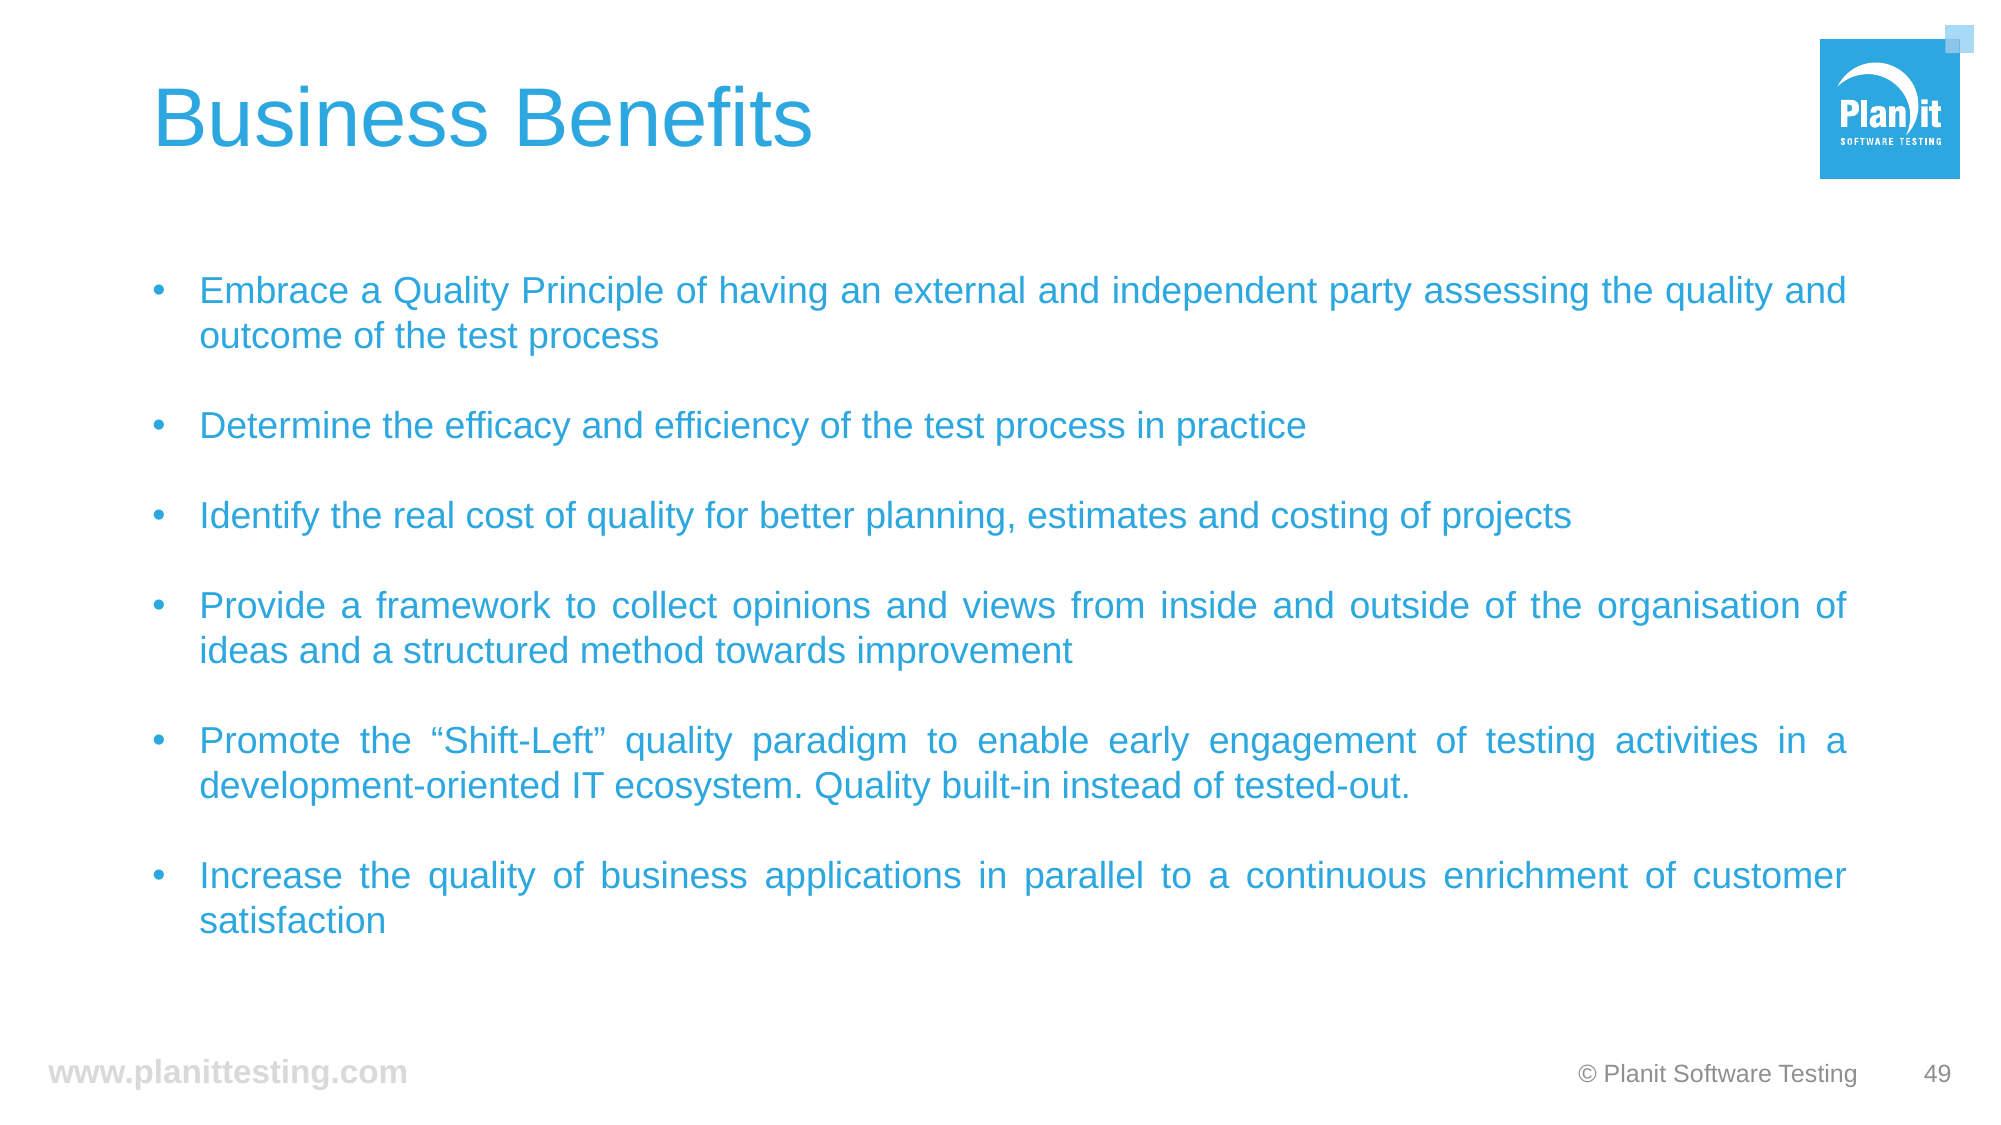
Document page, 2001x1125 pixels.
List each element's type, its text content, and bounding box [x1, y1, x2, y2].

slide_number 49 [1890, 1042, 1967, 1103]
title Business Benefits [137, 59, 1863, 180]
list Embrace a Quality Principle of having an external and independent party assessing the quality and outcome of the test process Determine the efficacy and efficiency of the test process in practice Identify the real cost of quality for better planning, estimates and costing of projects Provide a framework to collect opinions and views from inside and outside of the organisation of ideas and a structured method towards improvement Promote the “Shift-Left” quality paradigm to enable early engagement of testing activities in a development-oriented IT ecosystem. Quality built-in instead of tested-out. Increase the quality of business applications in parallel to a continuous enrichment of customer satisfaction [137, 214, 1863, 1014]
footer © Planit Software Testing [1563, 1042, 1890, 1103]
